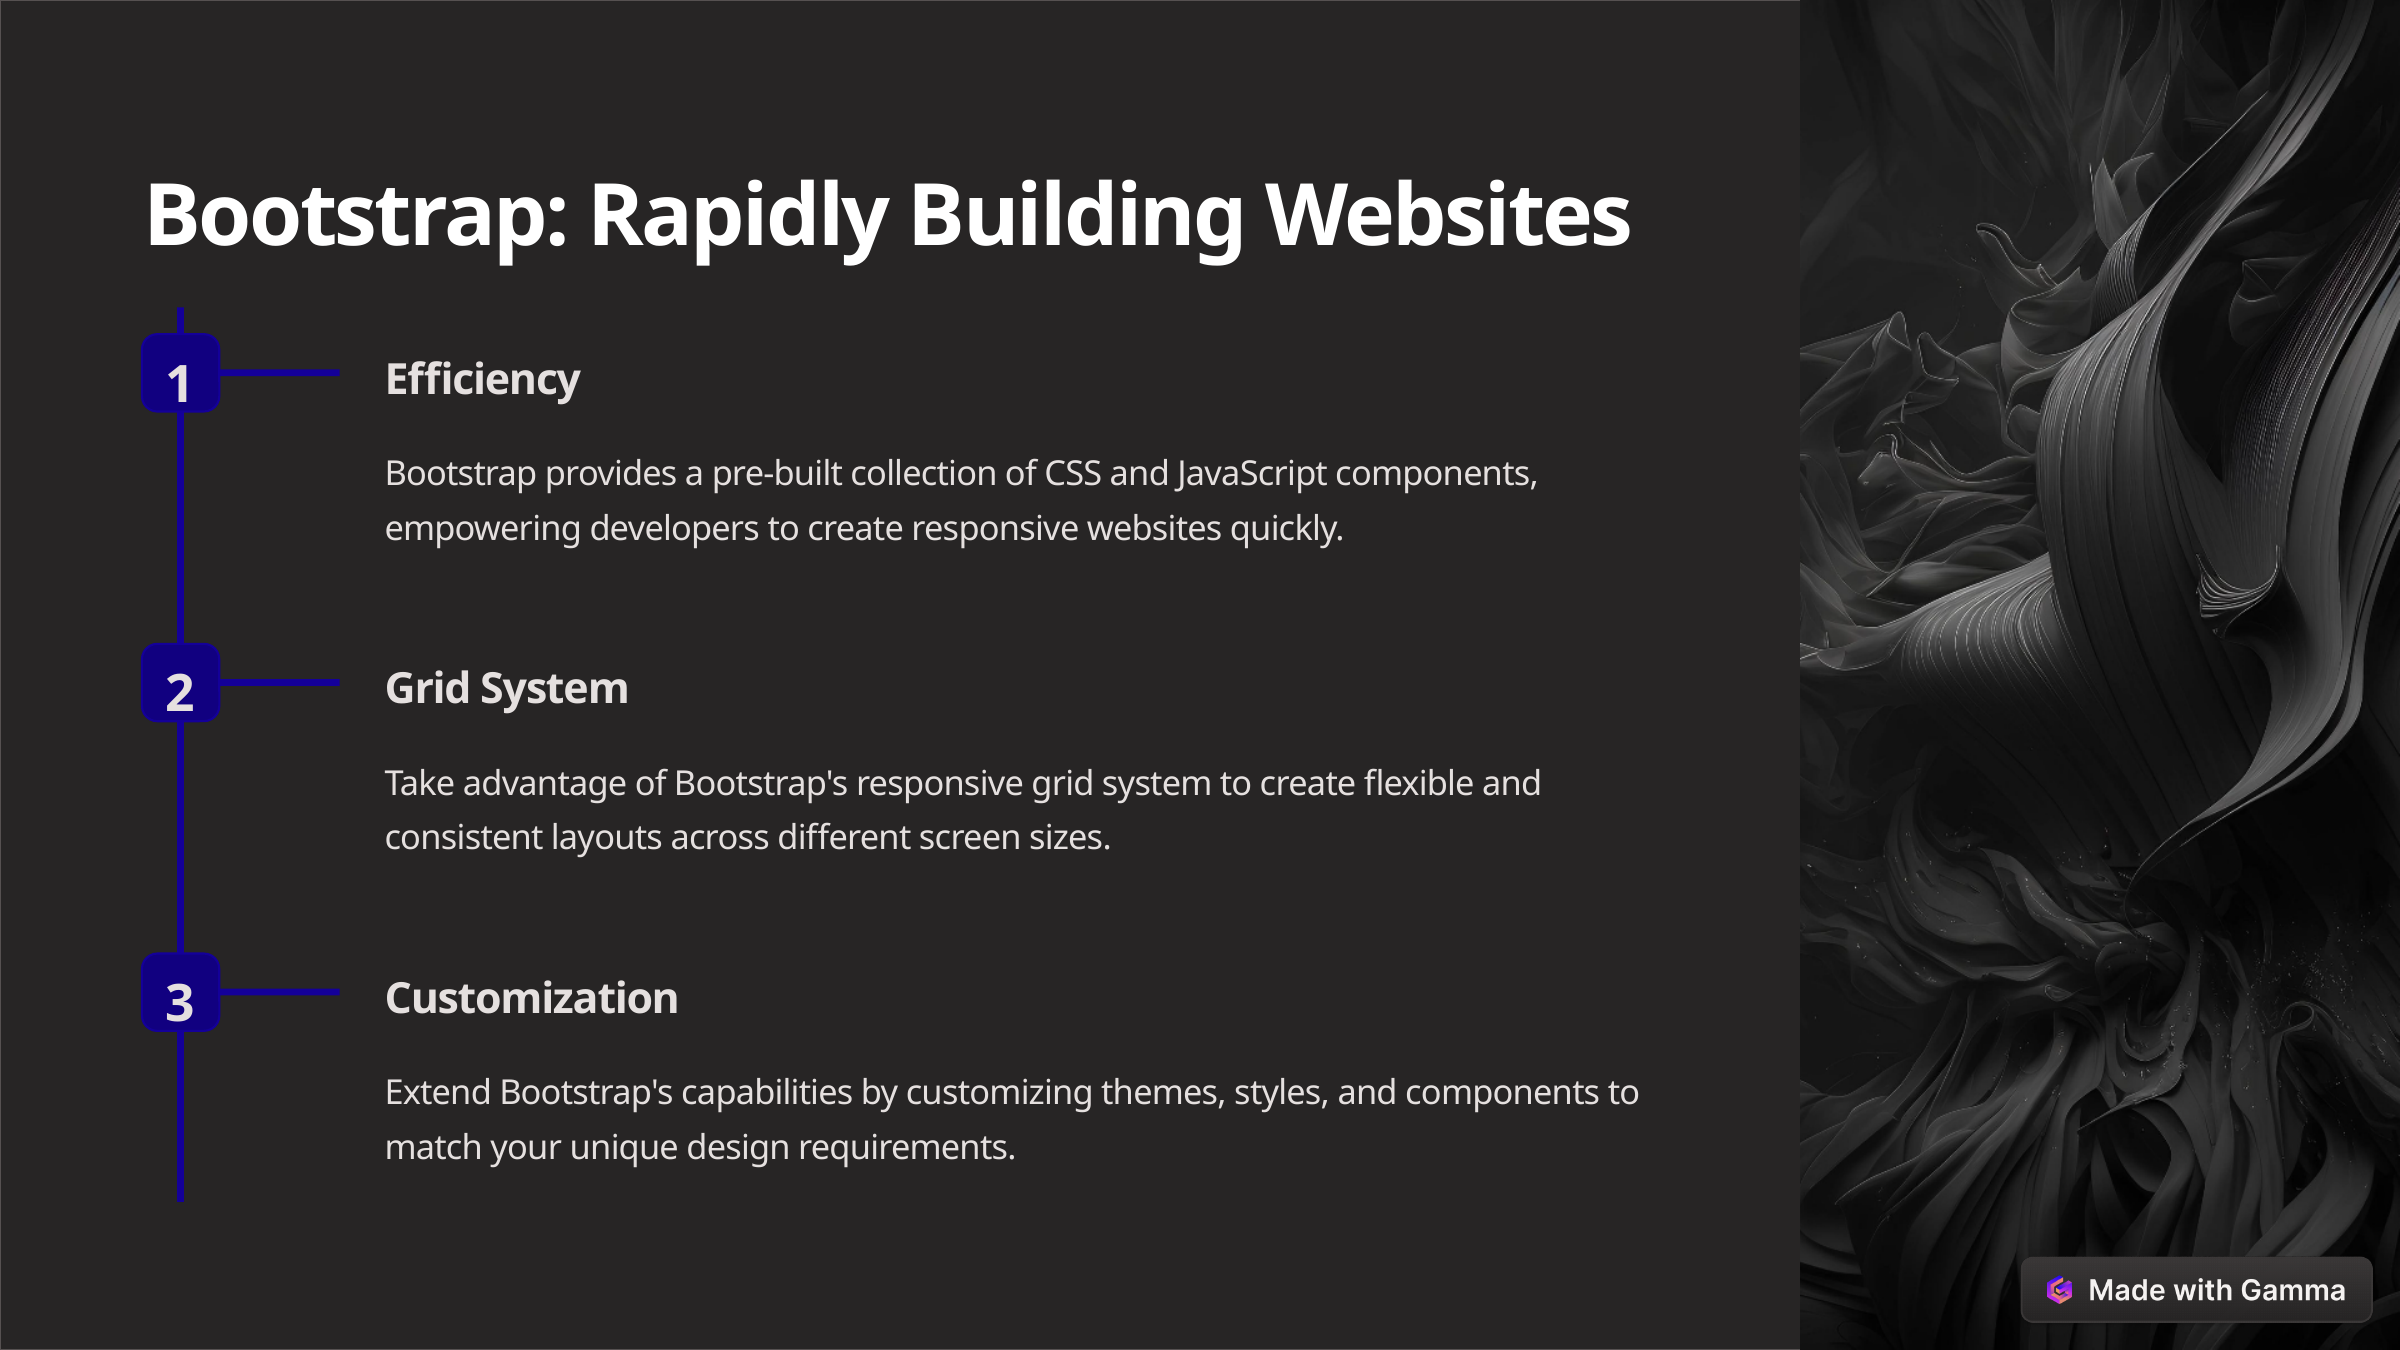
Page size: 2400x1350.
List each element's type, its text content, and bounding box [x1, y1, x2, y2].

picture [1799, 0, 2400, 1350]
text_box Take advantage of Bootstrap's responsive grid system to create flexible and consistent layouts across different screen sizes. [369, 739, 1671, 850]
text_box [177, 722, 184, 953]
text_box [141, 334, 220, 412]
text_box Efficiency [369, 341, 714, 396]
text_box [177, 307, 184, 334]
text_box [177, 1031, 184, 1202]
text_box Grid System [369, 651, 714, 705]
text_box 2 [165, 650, 196, 715]
text_box [0, 0, 1799, 1350]
text_box Customization [369, 960, 714, 1015]
text_box Bootstrap provides a pre-built collection of CSS and JavaScript components, empowering developers to create responsive websites quickly. [369, 429, 1671, 540]
text_box [220, 679, 340, 686]
text_box [141, 643, 220, 722]
text_box [220, 988, 340, 996]
text_box Bootstrap: Rapidly Building Websites [128, 148, 1589, 256]
text_box 3 [164, 959, 197, 1025]
text_box Extend Bootstrap's capabilities by customizing themes, styles, and components to match your unique design requirements. [369, 1049, 1671, 1160]
text_box [141, 953, 220, 1031]
text_box [177, 412, 184, 643]
text_box [220, 369, 340, 377]
text_box 1 [168, 340, 193, 405]
